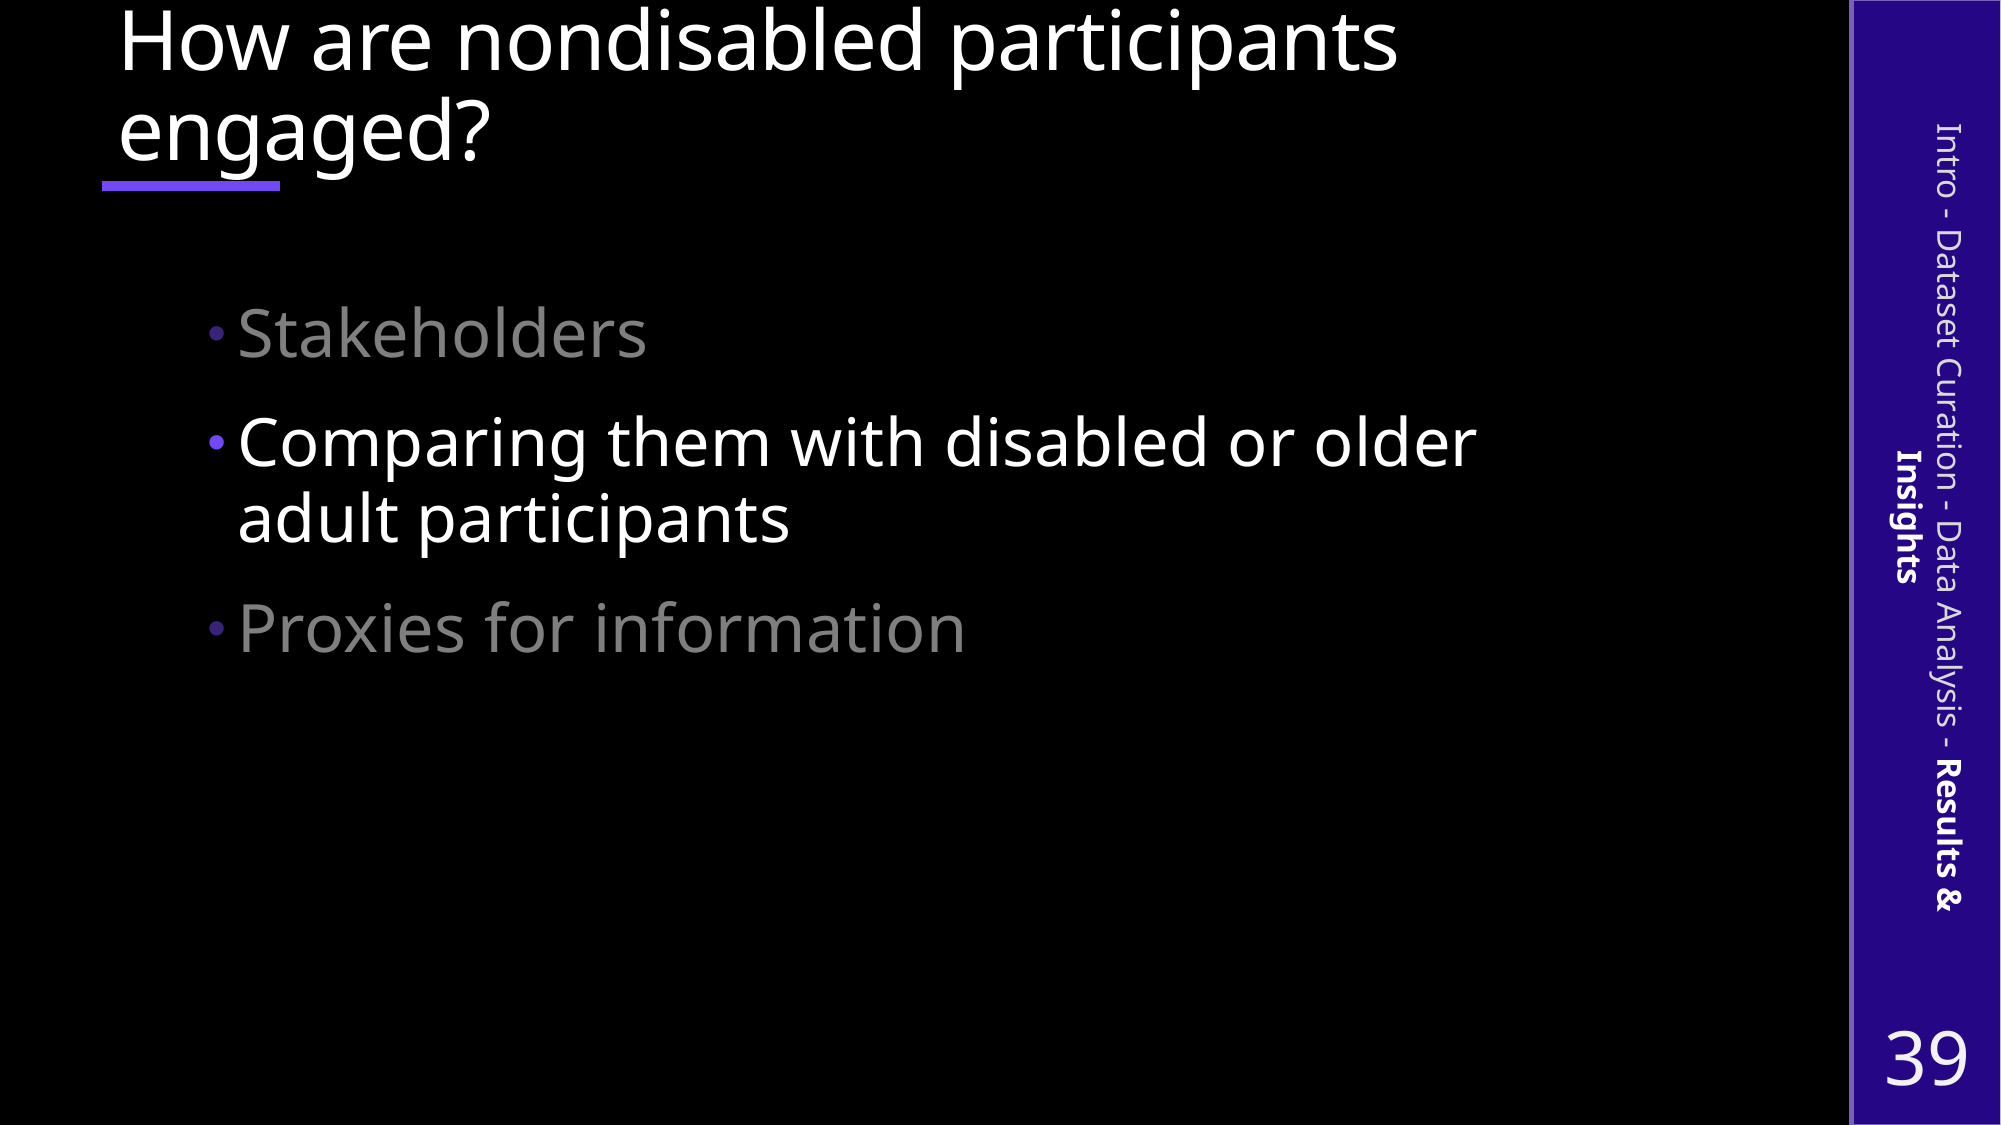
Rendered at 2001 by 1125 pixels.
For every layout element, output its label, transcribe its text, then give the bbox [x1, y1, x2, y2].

list Stakeholders Comparing them with disabled or older adult participants Proxies for information [192, 289, 1603, 818]
footer Intro - Dataset Curation - Data Analysis - Results & Insights [1897, 48, 1965, 988]
title How are nondisabled participants engaged? [102, 48, 1785, 186]
text_box [176, 580, 1583, 751]
slide_number 39 [1852, 1012, 2000, 1110]
text_box [191, 257, 1598, 397]
